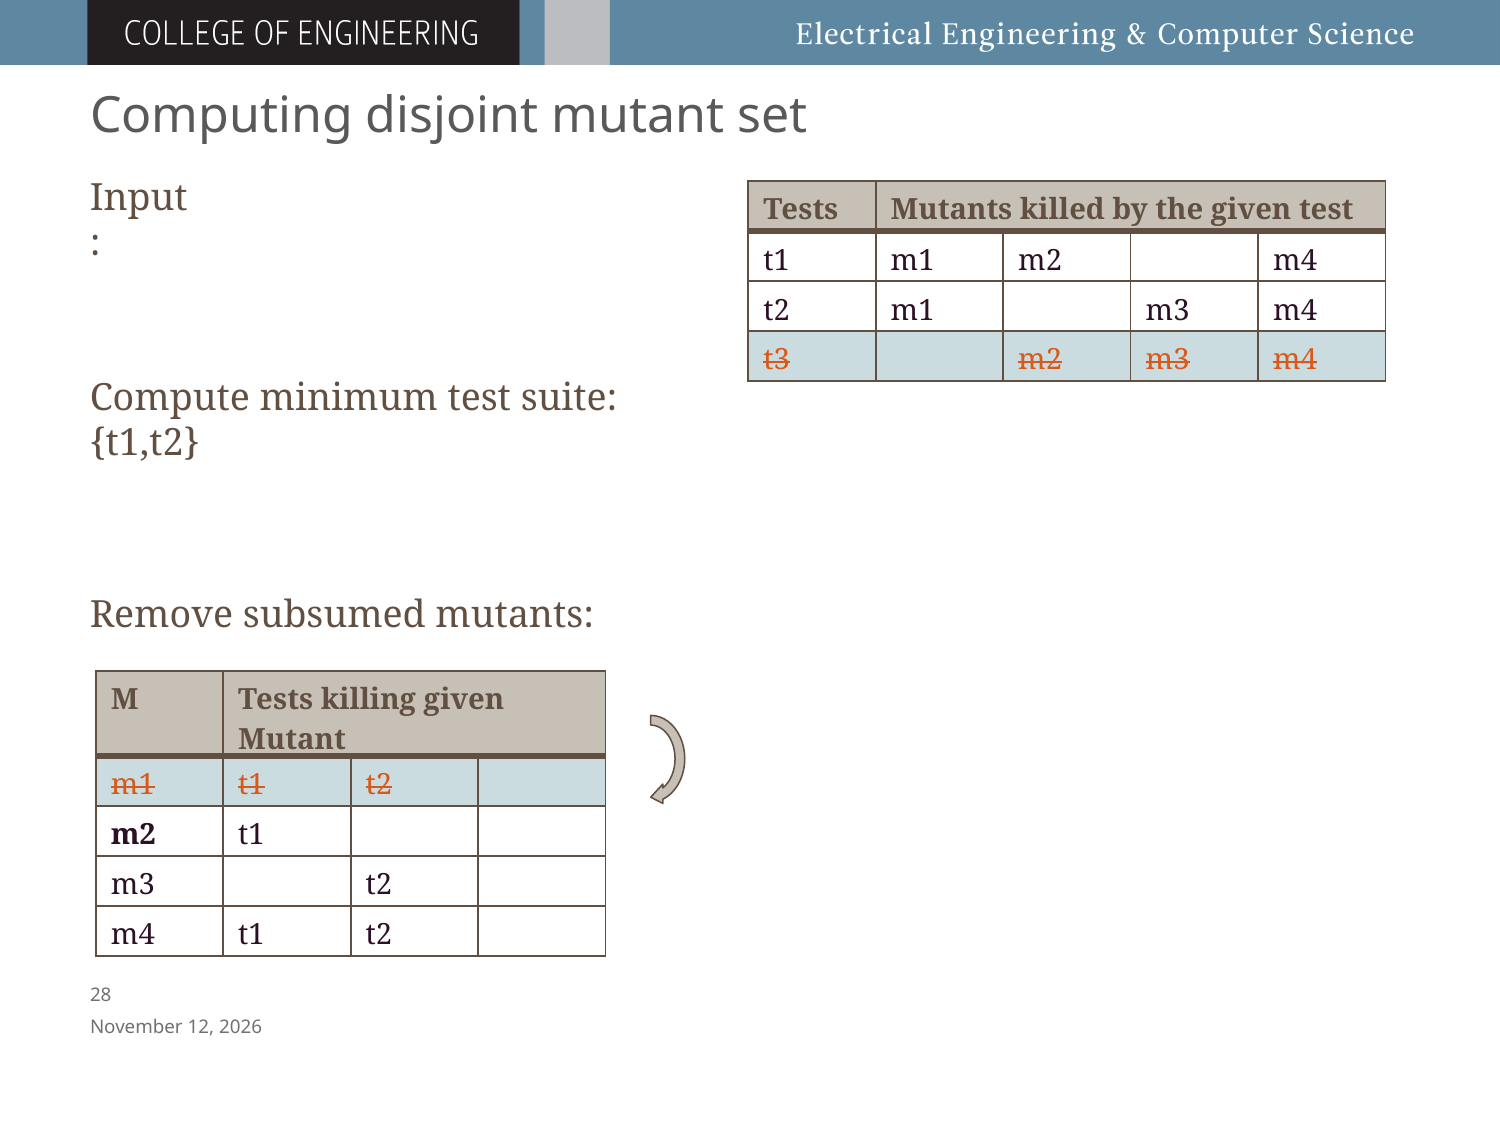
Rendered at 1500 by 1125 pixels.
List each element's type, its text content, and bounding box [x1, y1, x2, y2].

table_cell t2 [352, 857, 477, 905]
table_header Mutants killed by the given test [877, 182, 1385, 228]
table_header M [97, 672, 222, 753]
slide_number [75, 1012, 375, 1043]
table_cell [352, 807, 477, 855]
table_cell [1004, 282, 1130, 330]
table_cell m3 [1131, 332, 1257, 380]
table_cell m2 [1004, 332, 1130, 380]
table_cell m4 [1259, 234, 1385, 280]
table_header Tests killing given Mutant [224, 672, 605, 753]
table_cell t2 [352, 907, 477, 955]
table_cell t1 [224, 907, 350, 955]
table_header Tests [749, 182, 875, 228]
table_cell t1 [224, 807, 350, 855]
table_cell [479, 857, 605, 905]
table_cell m3 [97, 857, 222, 905]
table_cell [224, 857, 350, 905]
title Computing disjoint mutant set [75, 75, 1425, 188]
table_cell m1 [877, 282, 1002, 330]
table_cell m1 [877, 234, 1002, 280]
slide_number 27 [75, 982, 135, 1013]
text_box [650, 715, 685, 804]
table_cell m3 [1131, 282, 1257, 330]
table_cell t2 [749, 282, 875, 330]
table_cell t1 [224, 759, 350, 805]
text_box Input: [75, 165, 206, 271]
table_cell m4 [1259, 332, 1385, 380]
picture [0, 0, 1500, 65]
table_cell t2 [352, 759, 477, 805]
text_box Compute minimum test suite: {t1,t2} [75, 365, 749, 471]
table_cell m4 [97, 907, 222, 955]
table_cell m2 [97, 807, 222, 855]
table_cell [479, 759, 605, 805]
table_cell [479, 907, 605, 955]
table_cell [1131, 234, 1257, 280]
table_cell t1 [749, 234, 875, 280]
table_cell t3 [749, 332, 875, 380]
text_box Remove subsumed mutants: [75, 582, 749, 642]
table_cell m1 [97, 759, 222, 805]
table_cell [479, 807, 605, 855]
table_cell m2 [1004, 234, 1130, 280]
table_cell m4 [1259, 282, 1385, 330]
table_cell [877, 332, 1002, 380]
